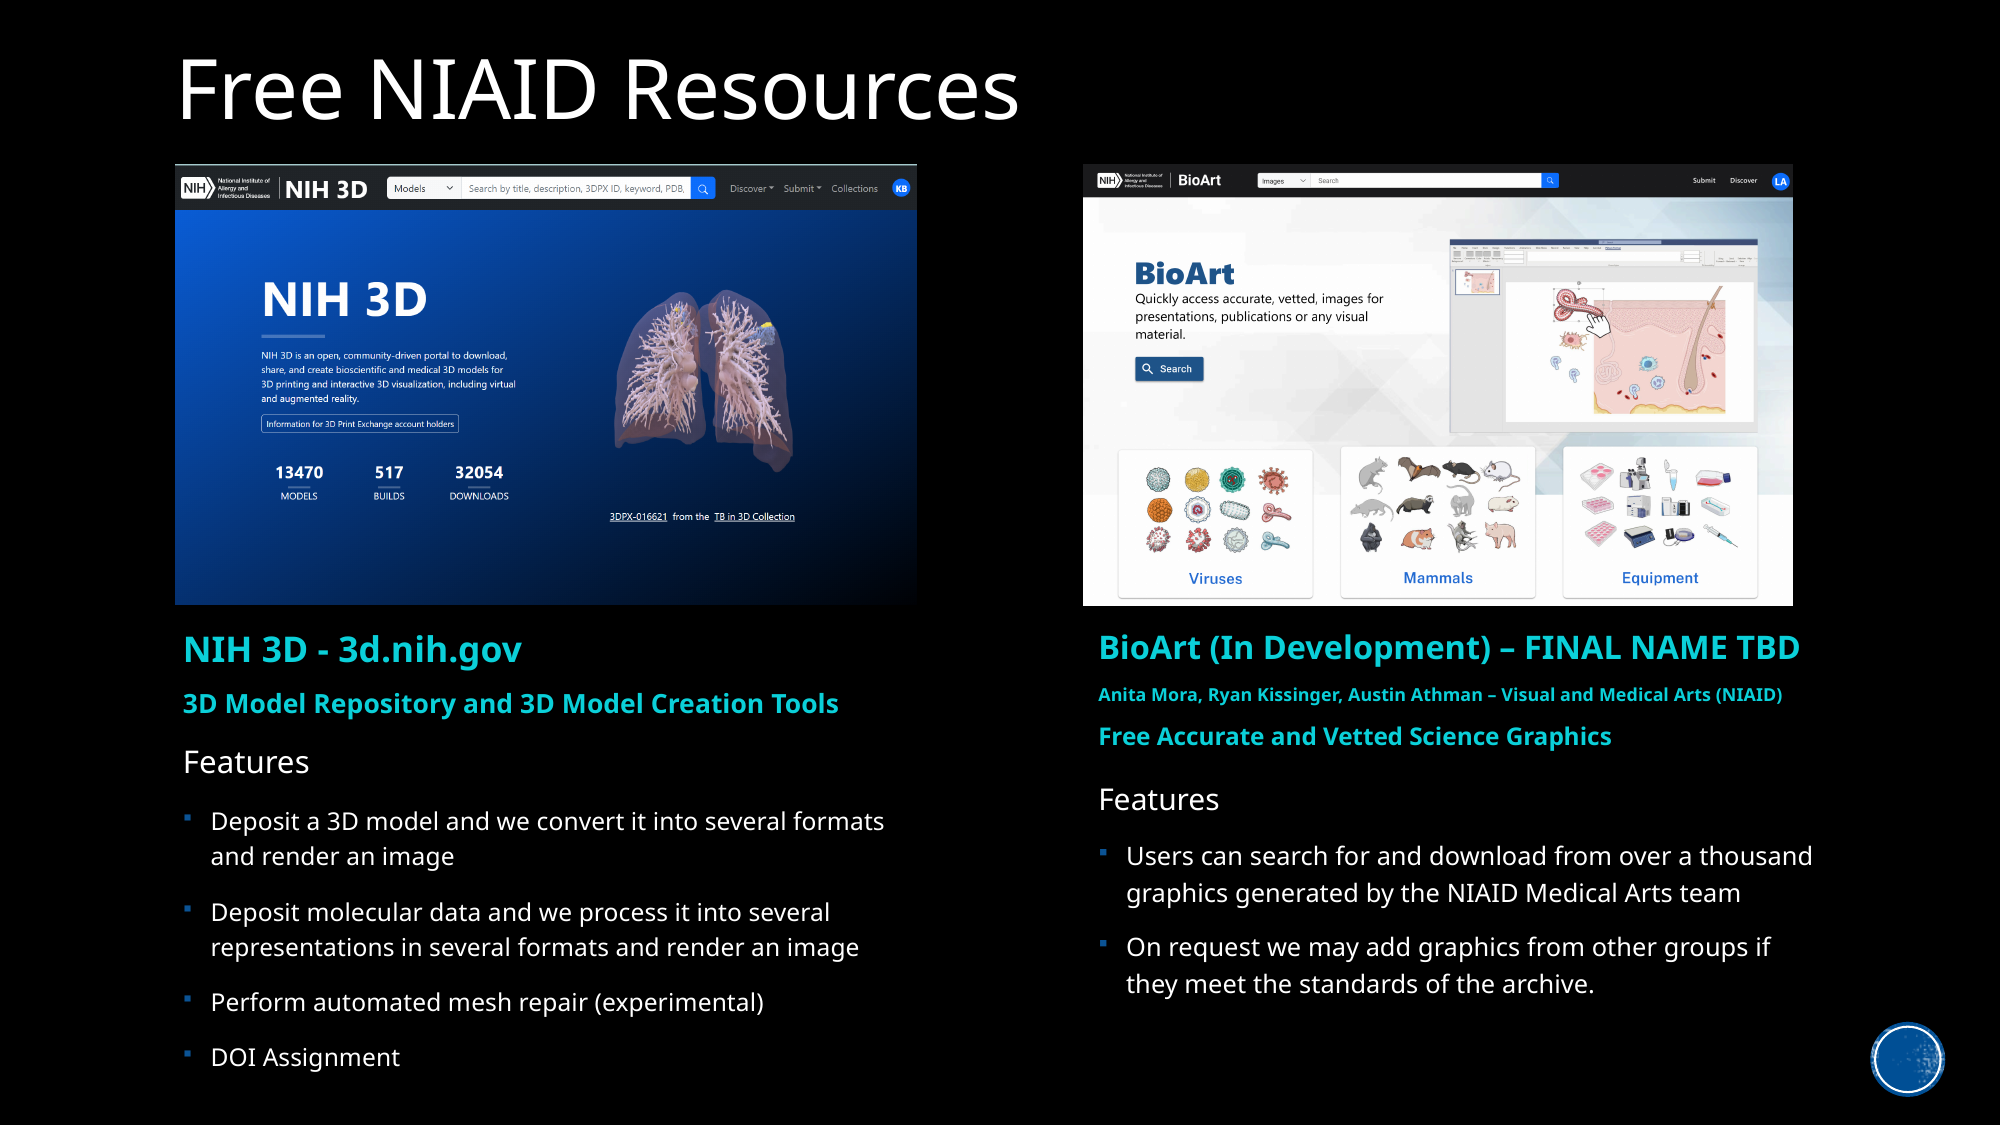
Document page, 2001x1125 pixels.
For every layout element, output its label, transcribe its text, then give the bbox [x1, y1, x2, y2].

list NIH 3D - 3d.nih.gov 3D Model Repository and 3D Model Creation Tools [167, 623, 948, 729]
text_box Features Users can search for and download from over a thousand graphics generated by the NIAID Medical Arts team On request we may add graphics from other groups if they meet the standards of the archive. [1083, 765, 1833, 1046]
picture [1083, 164, 1793, 606]
picture [175, 164, 918, 606]
text_box BioArt (In Development) – FINAL NAME TBD Anita Mora, Ryan Kissinger, Austin Athman – Visual and Medical Arts (NIAID) Free Accurate and Vetted Science Graphics [1083, 622, 1864, 760]
list Features Deposit a 3D model and we convert it into several formats and render an image Deposit molecular data and we process it into several representations in several formats and render an image Perform automated mesh repair (experimental) DOI Assignment [167, 727, 917, 1084]
text_box Free NIAID Resources [160, 28, 1824, 144]
